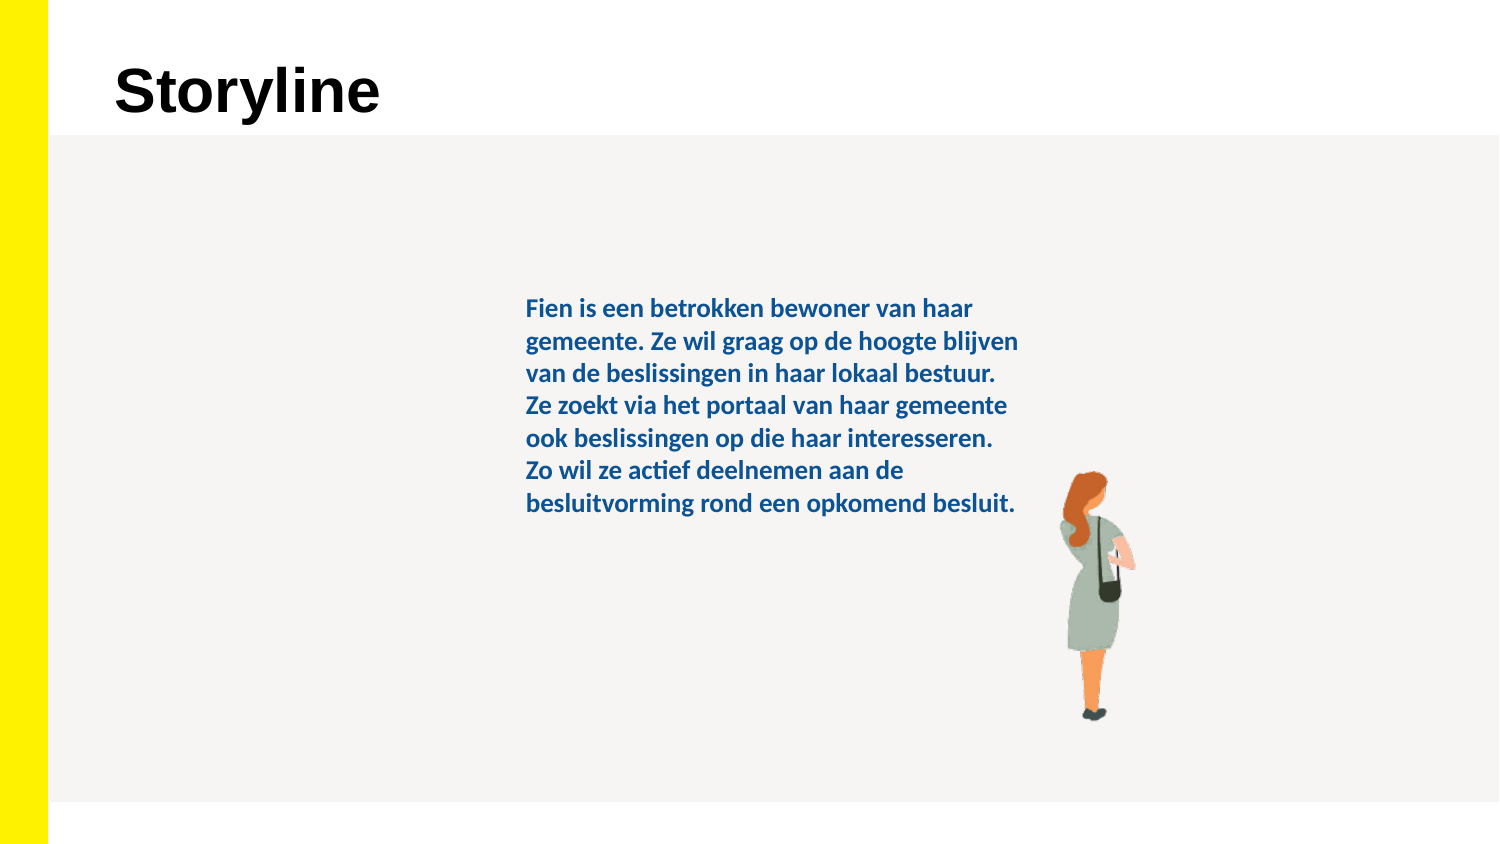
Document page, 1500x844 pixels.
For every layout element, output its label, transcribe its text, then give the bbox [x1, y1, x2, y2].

text_box Storyline [103, 44, 832, 135]
picture [987, 434, 1209, 773]
text_box [48, 134, 1500, 803]
text_box Fien is een betrokken bewoner van haar gemeente. Ze wil graag op de hoogte blijven van de beslissingen in haar lokaal bestuur. Ze zoekt via het portaal van haar gemeente ook beslissingen op die haar interesseren. Zo wil ze actief deelnemen aan de besluitvorming rond een opkomend besluit. [510, 275, 1038, 533]
